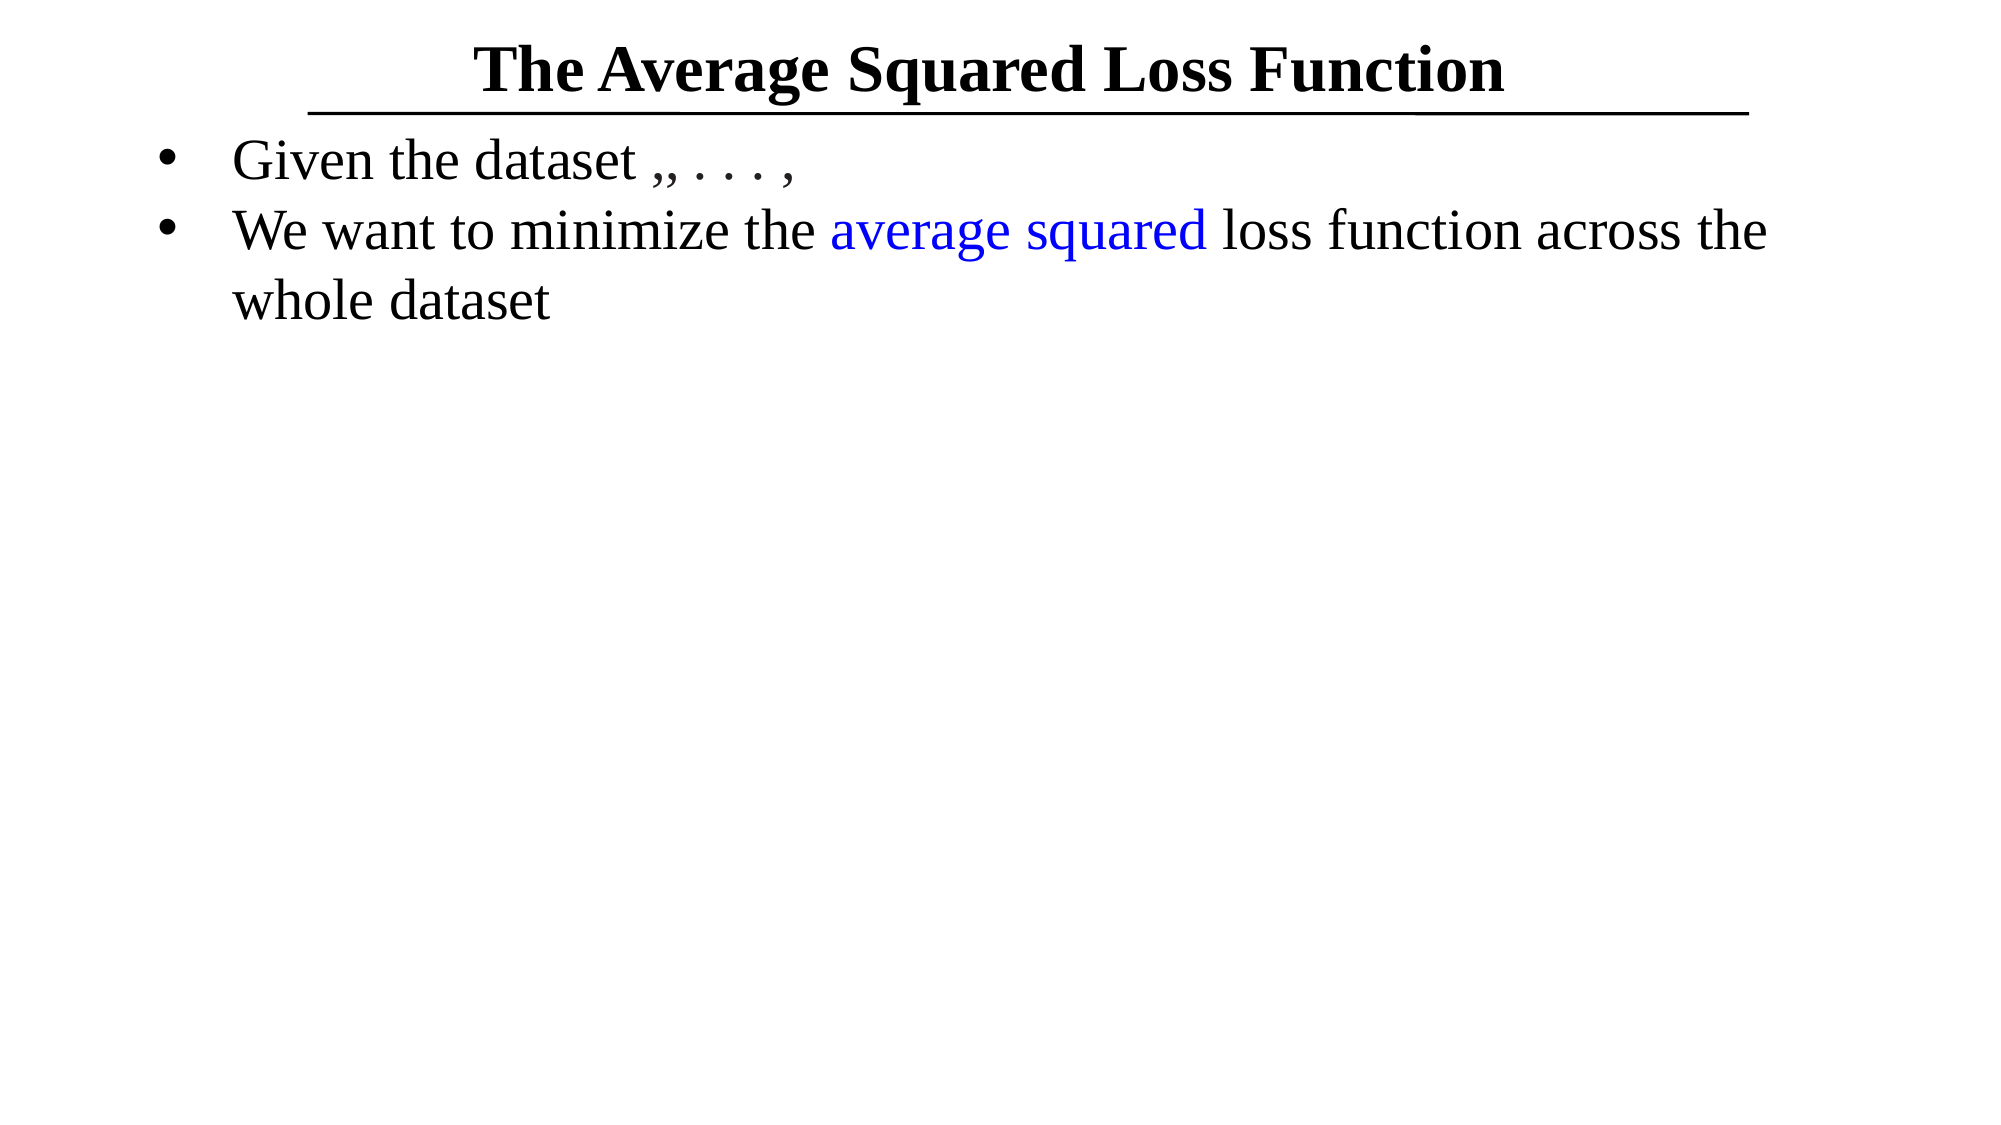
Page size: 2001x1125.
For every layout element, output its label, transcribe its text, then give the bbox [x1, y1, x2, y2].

text_box The Average Squared Loss Function [458, 17, 1539, 113]
